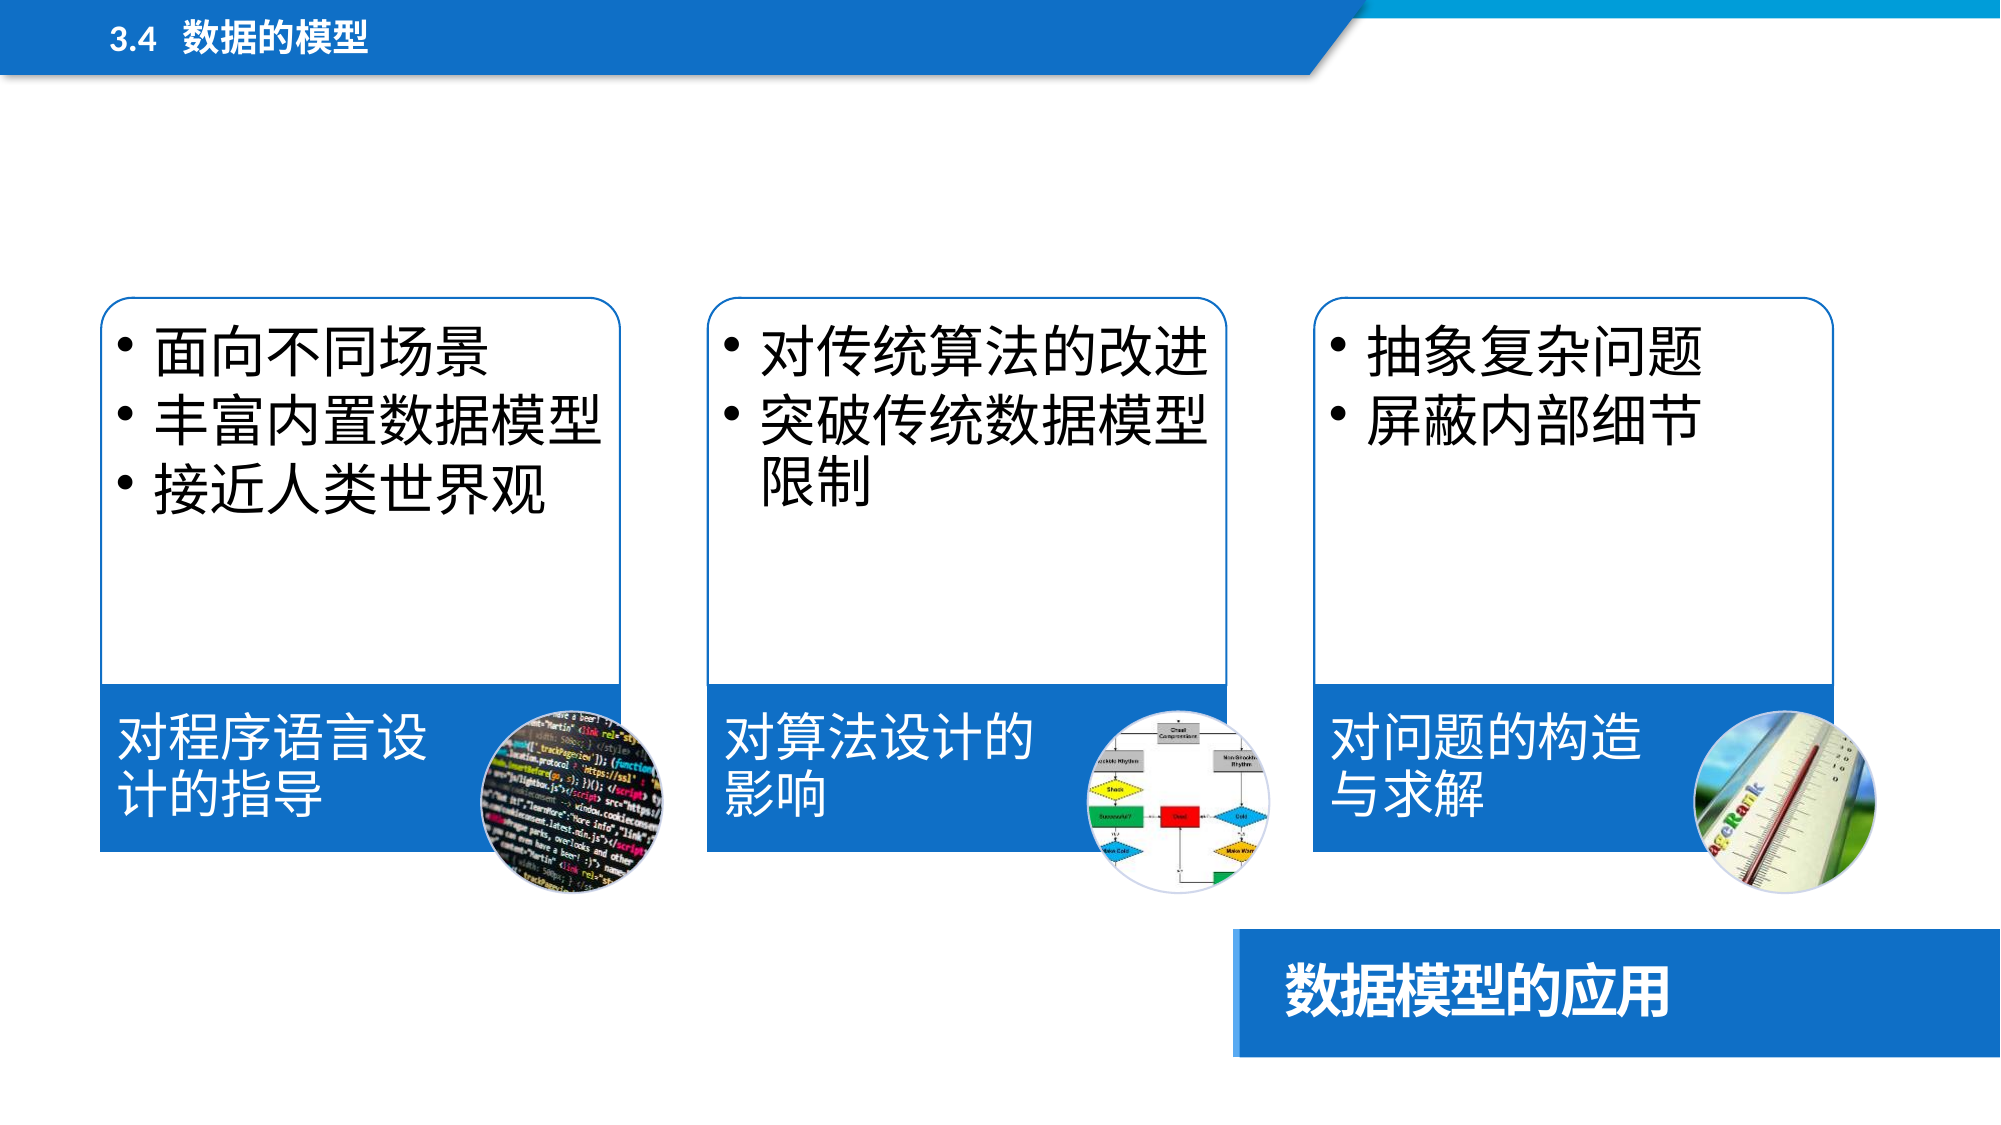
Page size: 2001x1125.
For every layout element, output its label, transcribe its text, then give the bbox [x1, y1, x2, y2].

list 数据模型的应用 [1877, 929, 2000, 1058]
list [99, 133, 1877, 1058]
list 3.4 数据的模型 [93, 11, 1138, 68]
